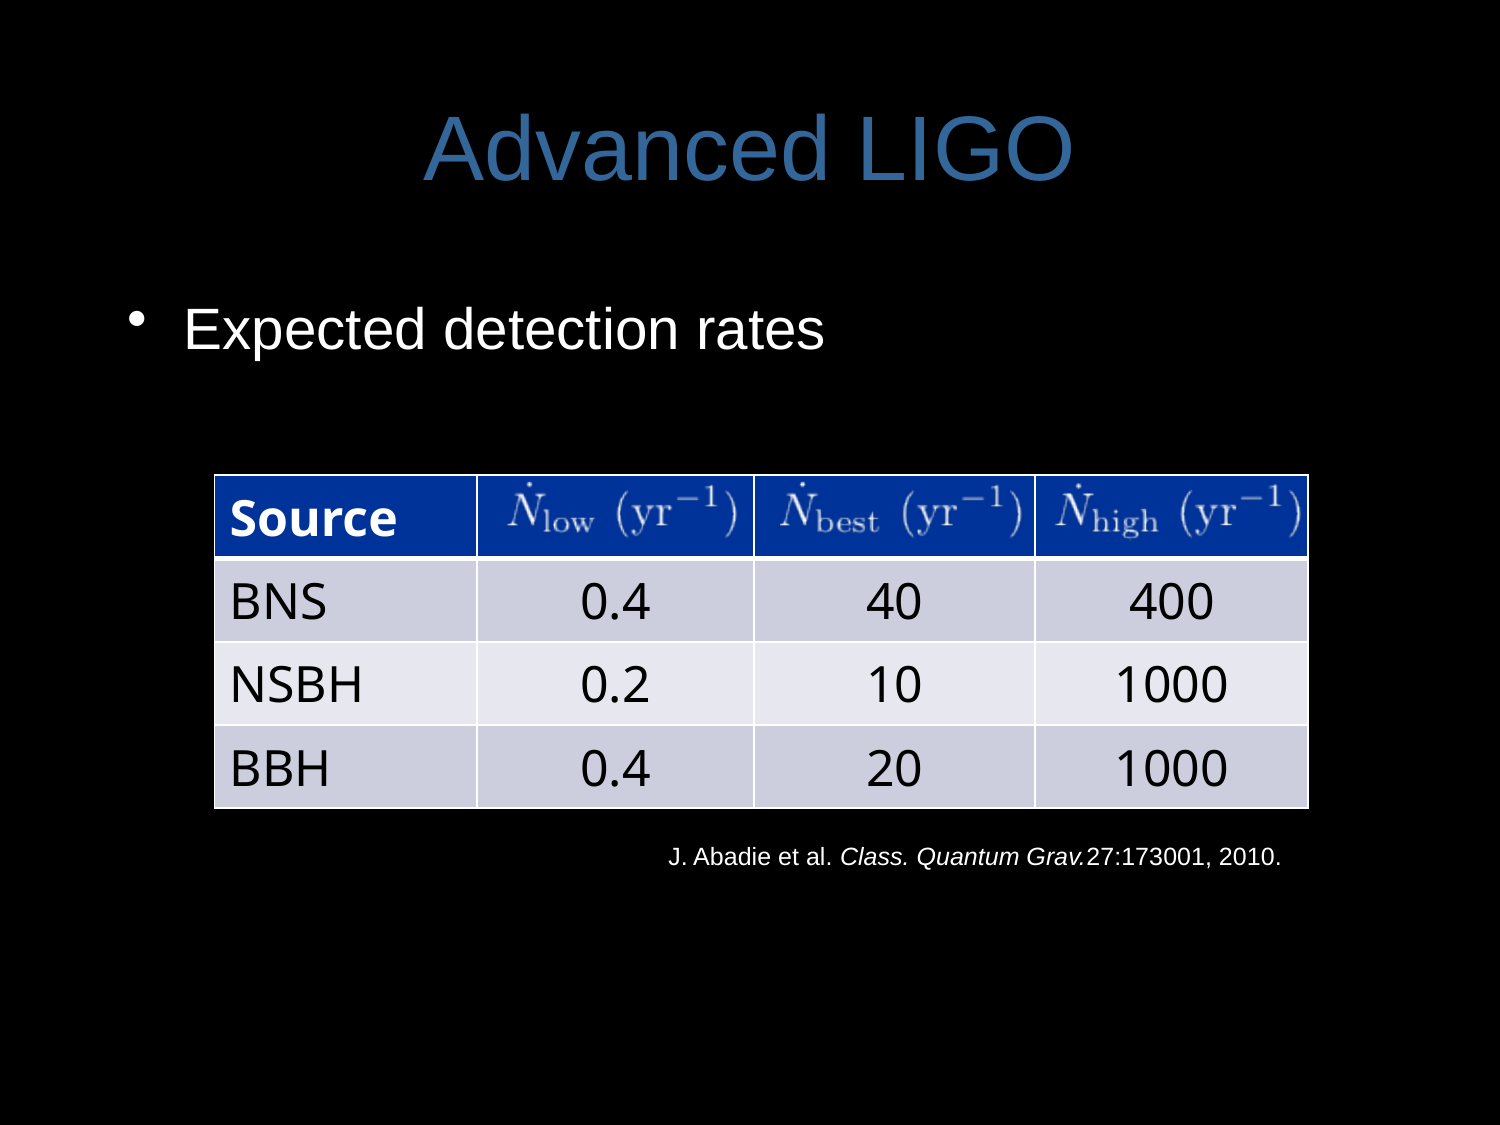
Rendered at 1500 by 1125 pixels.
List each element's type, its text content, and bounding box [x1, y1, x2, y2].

picture [1052, 475, 1306, 541]
table_cell 1000 [1036, 726, 1307, 807]
table_cell 40 [755, 561, 1034, 641]
table_cell 0.4 [478, 726, 753, 807]
table_cell BBH [215, 726, 476, 807]
table_cell 1000 [1036, 643, 1307, 724]
table_header [478, 476, 753, 556]
text_box J. Abadie et al. Class. Quantum Grav.27:173001, 2010. [583, 833, 1305, 878]
table_cell 0.4 [478, 561, 753, 641]
picture [506, 479, 740, 541]
title Advanced LIGO [112, 49, 1388, 238]
table_cell 20 [755, 726, 1034, 807]
table_cell 0.2 [478, 643, 753, 724]
table_cell BNS [215, 561, 476, 641]
table_header [1036, 476, 1307, 556]
table_cell 10 [755, 643, 1034, 724]
list Expected detection rates [112, 283, 1388, 959]
table_cell 400 [1036, 561, 1307, 641]
table_header Source [215, 476, 476, 556]
picture [779, 479, 1029, 541]
table_header [755, 476, 1034, 556]
table_cell NSBH [215, 643, 476, 724]
